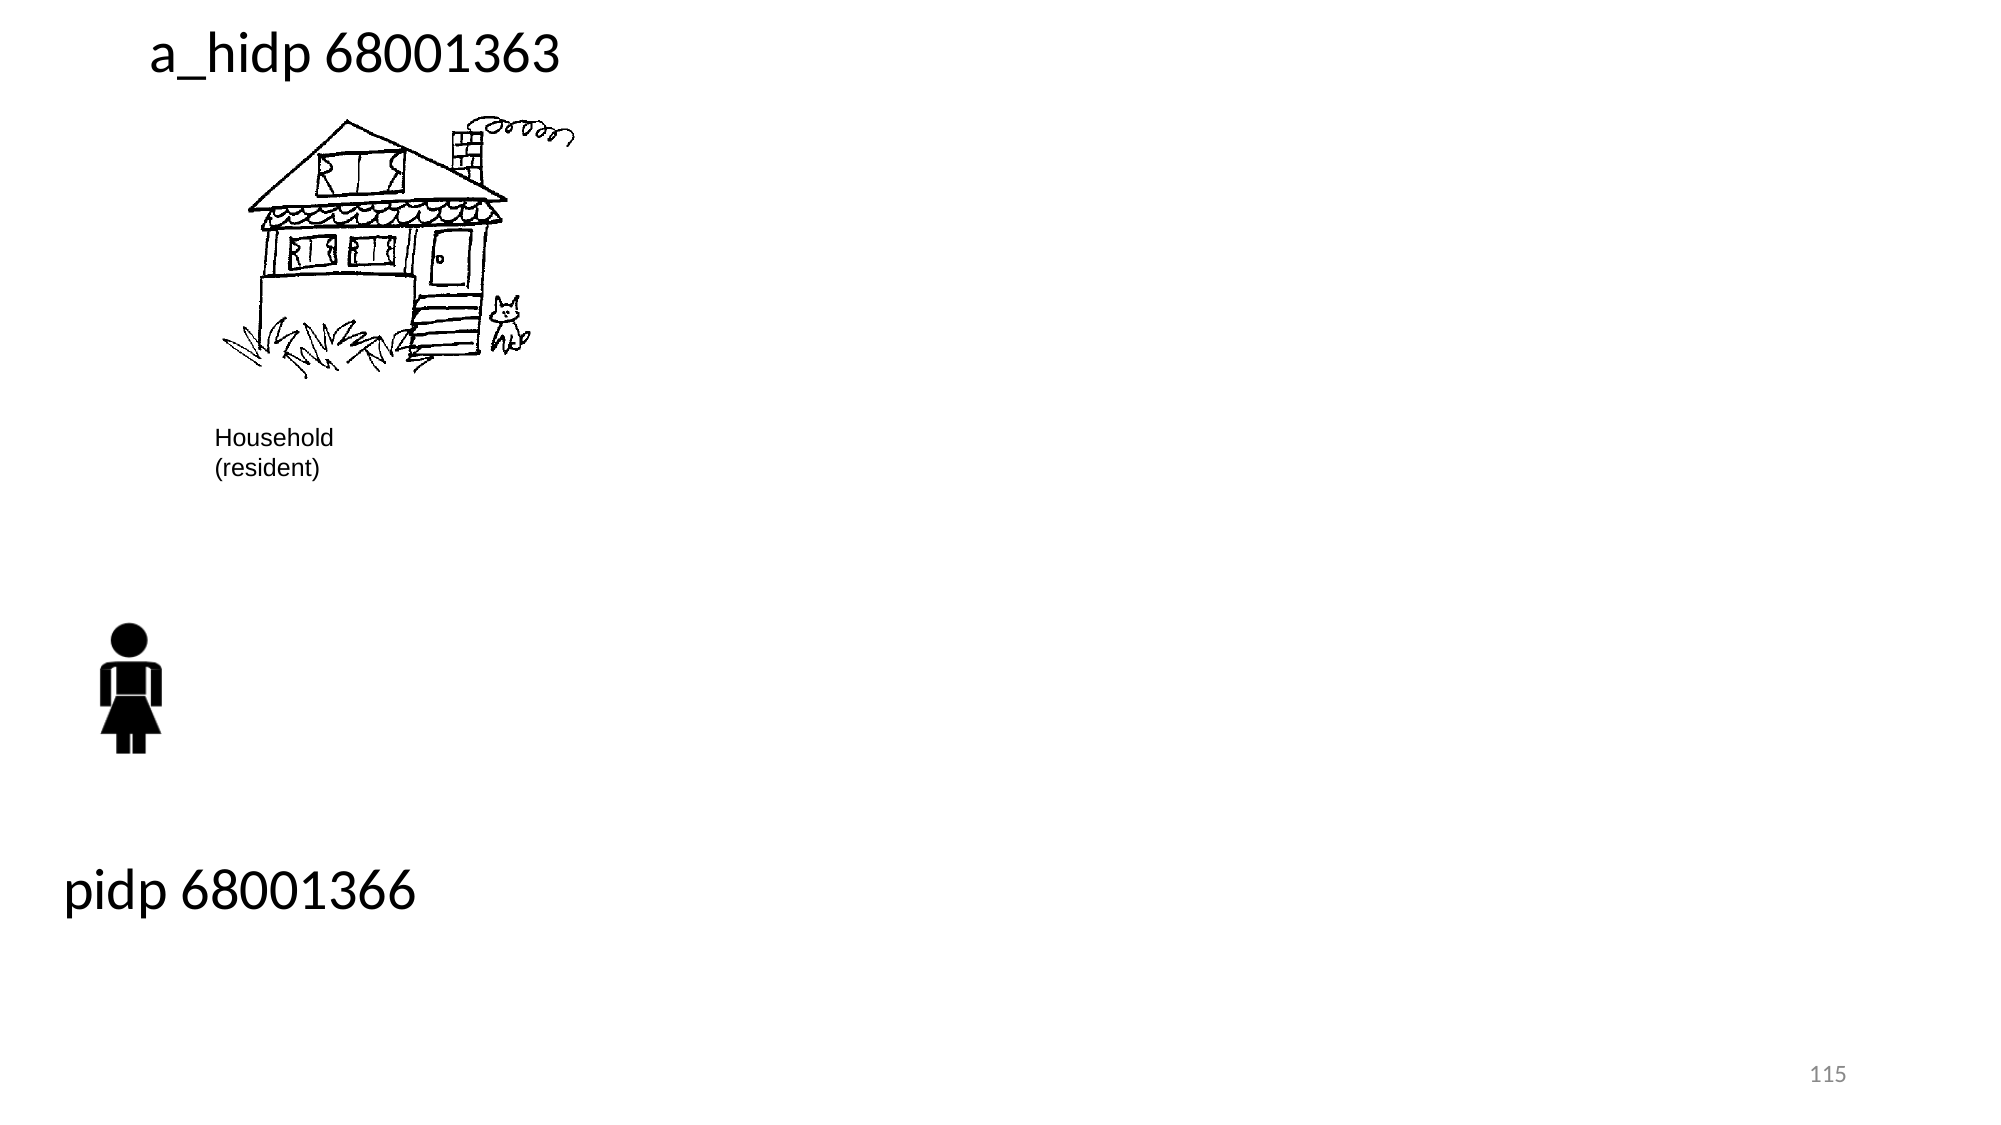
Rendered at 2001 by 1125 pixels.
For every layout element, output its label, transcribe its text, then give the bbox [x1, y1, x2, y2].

slide_number 115 [1412, 1042, 1863, 1103]
text_box pidp 68001366 [48, 843, 433, 929]
text_box a_hidp 68001363 [134, 6, 589, 92]
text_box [62, 108, 588, 871]
